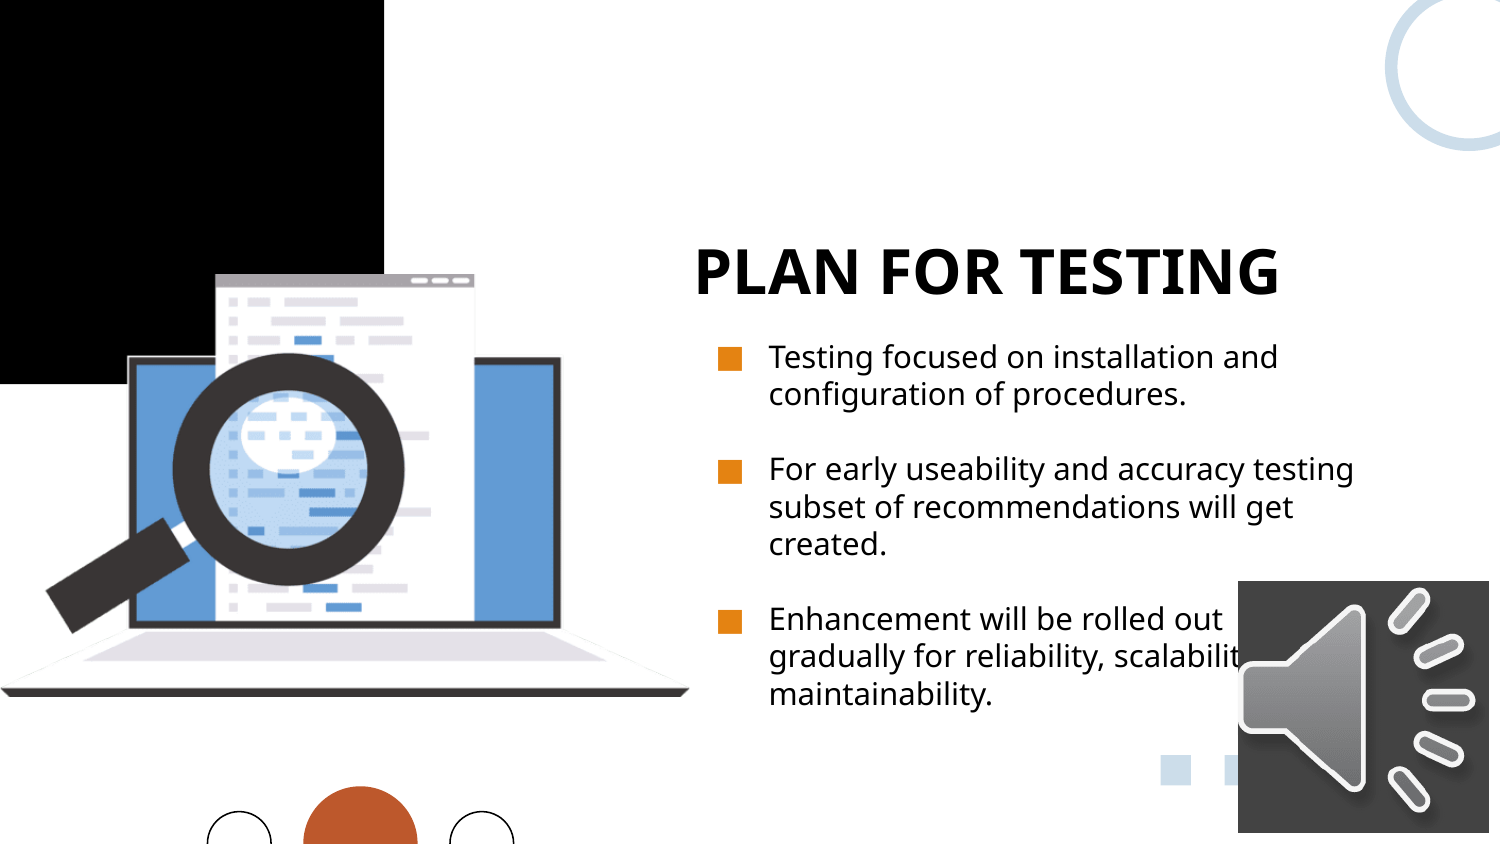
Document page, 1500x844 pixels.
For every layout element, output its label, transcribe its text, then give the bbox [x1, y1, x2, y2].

title PLAN FOR TESTING [678, 144, 1383, 322]
picture [1236, 580, 1490, 834]
subtitle Testing focused on installation and configuration of procedures. For early useability and accuracy testing subset of recommendations will get created. Enhancement will be rolled out gradually for reliability, scalability and maintainability. [693, 322, 1383, 699]
picture [0, 274, 690, 697]
